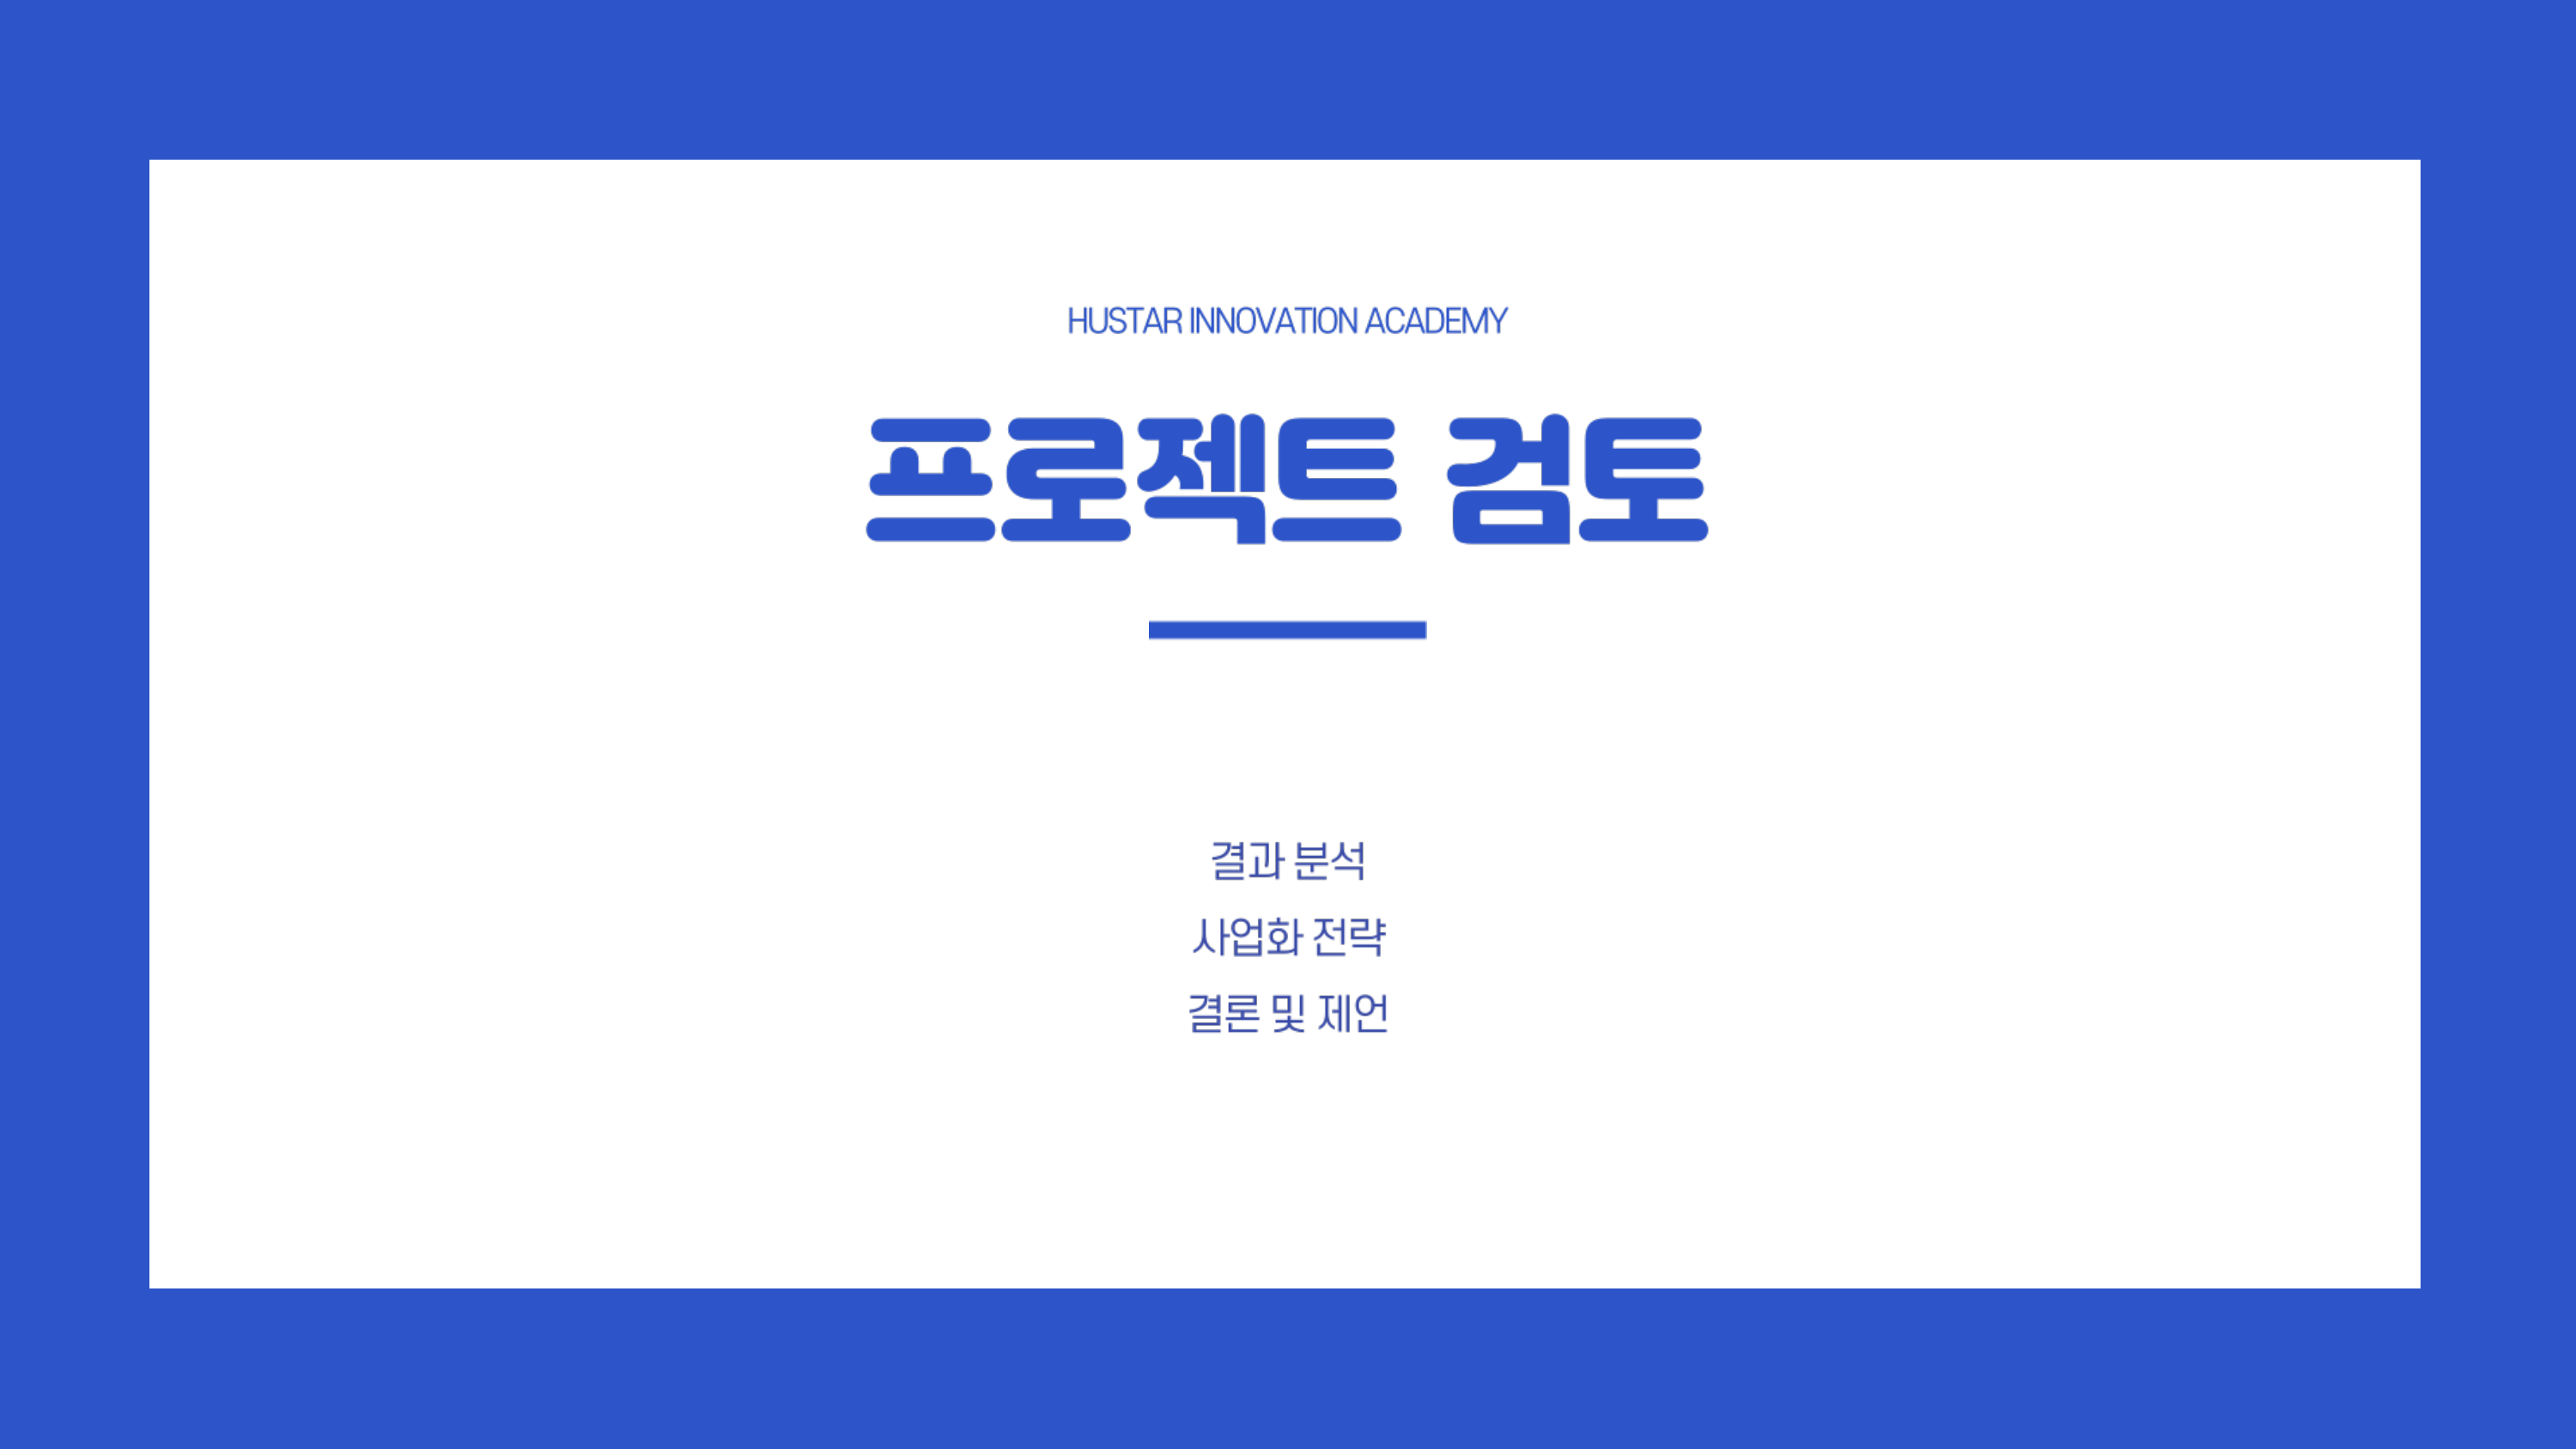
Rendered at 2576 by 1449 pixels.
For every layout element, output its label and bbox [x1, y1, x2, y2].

picture [440, 364, 1781, 612]
text_box [1149, 595, 1427, 666]
picture [950, 292, 1523, 350]
picture [679, 825, 1414, 1069]
text_box [149, 160, 2421, 1288]
